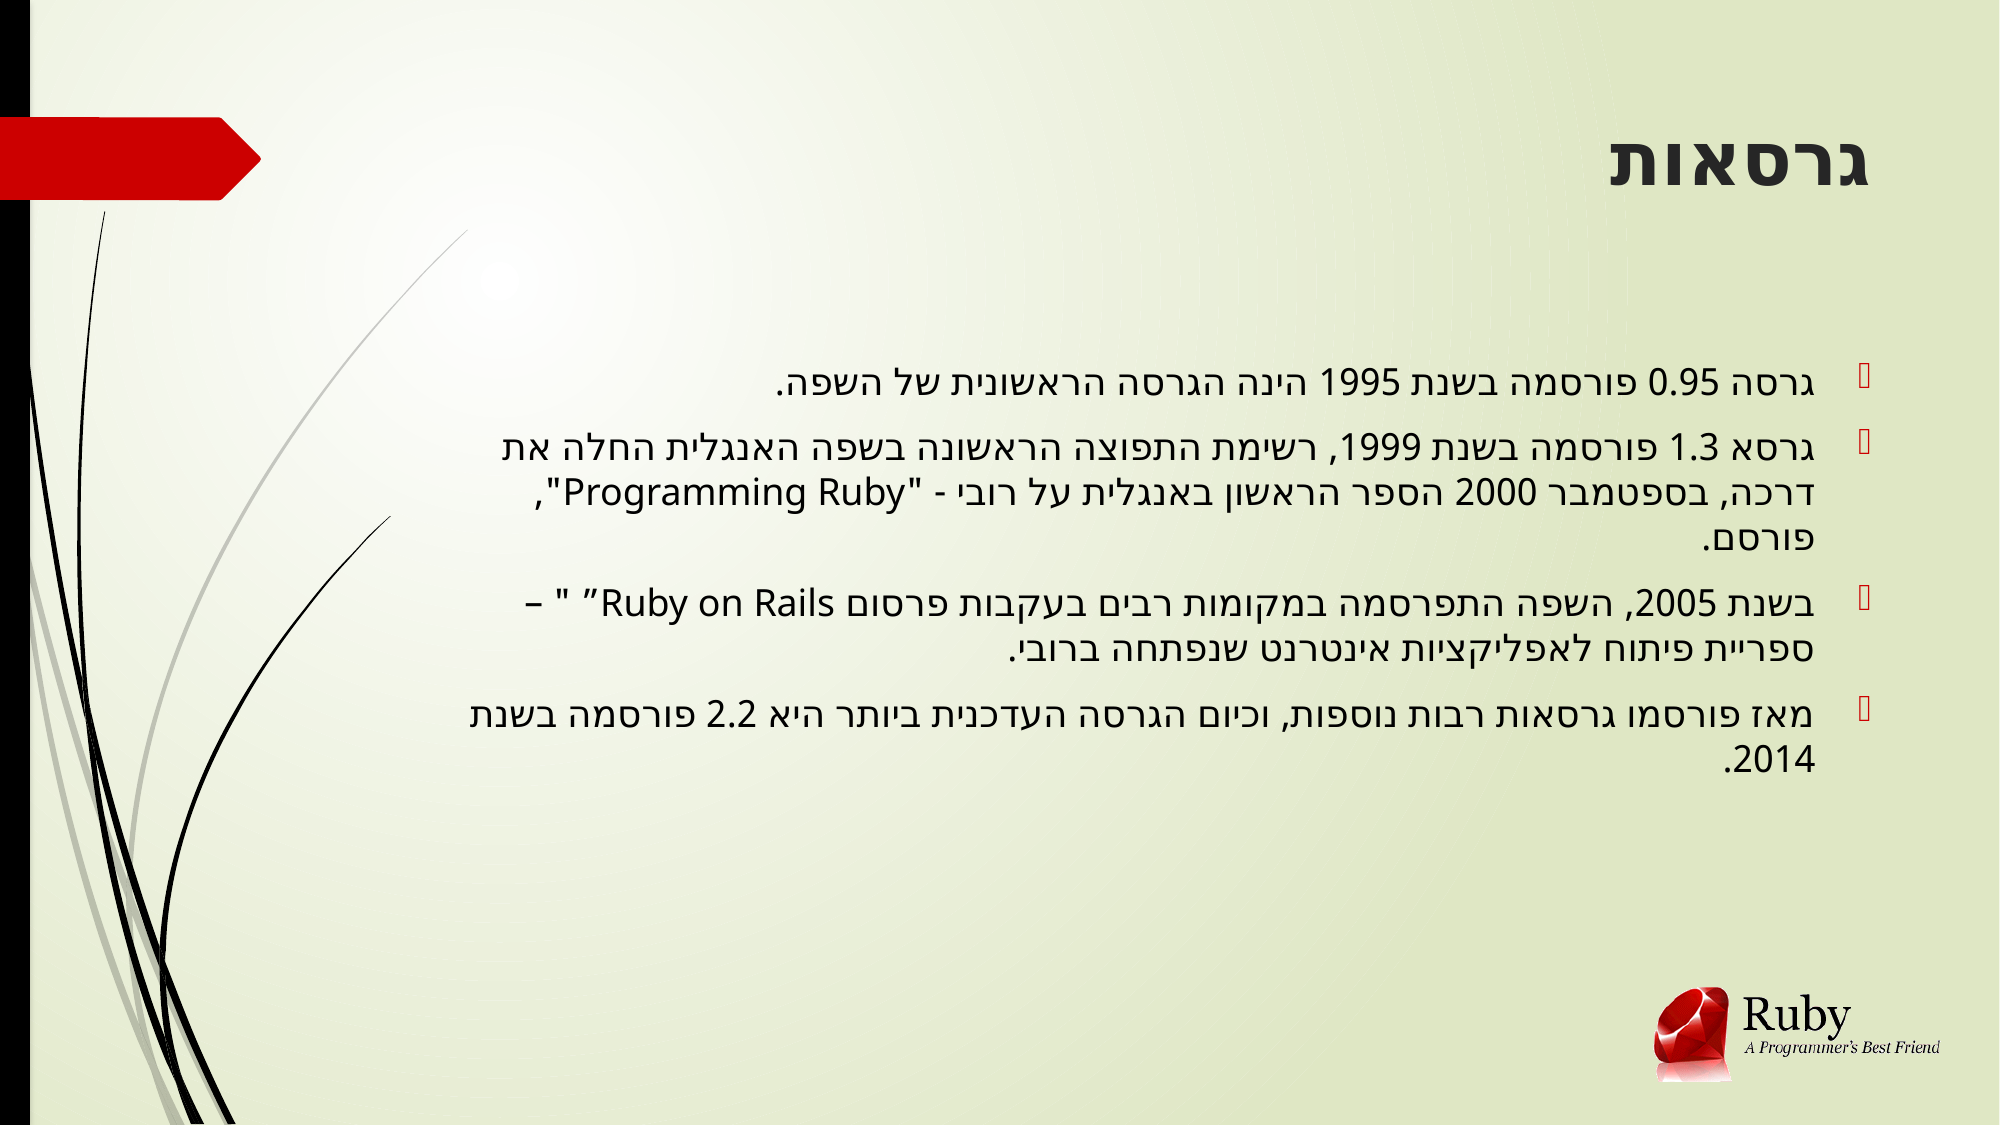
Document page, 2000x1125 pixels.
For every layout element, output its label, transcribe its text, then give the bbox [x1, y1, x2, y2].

picture [1643, 969, 1954, 1082]
title גרסאות [425, 102, 1887, 313]
list גרסה 0.95 פורסמה בשנת 1995 הינה הגרסה הראשונית של השפה. גרסא 1.3 פורסמה בשנת 1999, רשימת התפוצה הראשונה בשפה האנגלית החלה את דרכה, בספטמבר 2000 הספר הראשון באנגלית על רובי - "Programming Ruby", פורסם. בשנת 2005, השפה התפרסמה במקומות רבים בעקבות פרסום Ruby on Rails” " – ספריית פיתוח לאפליקציות אינטרנט שנפתחה ברובי. מאז פורסמו גרסאות רבות נוספות, וכיום הגרסה העדכנית ביותר היא 2.2 פורסמה בשנת 2014. [424, 350, 1887, 970]
